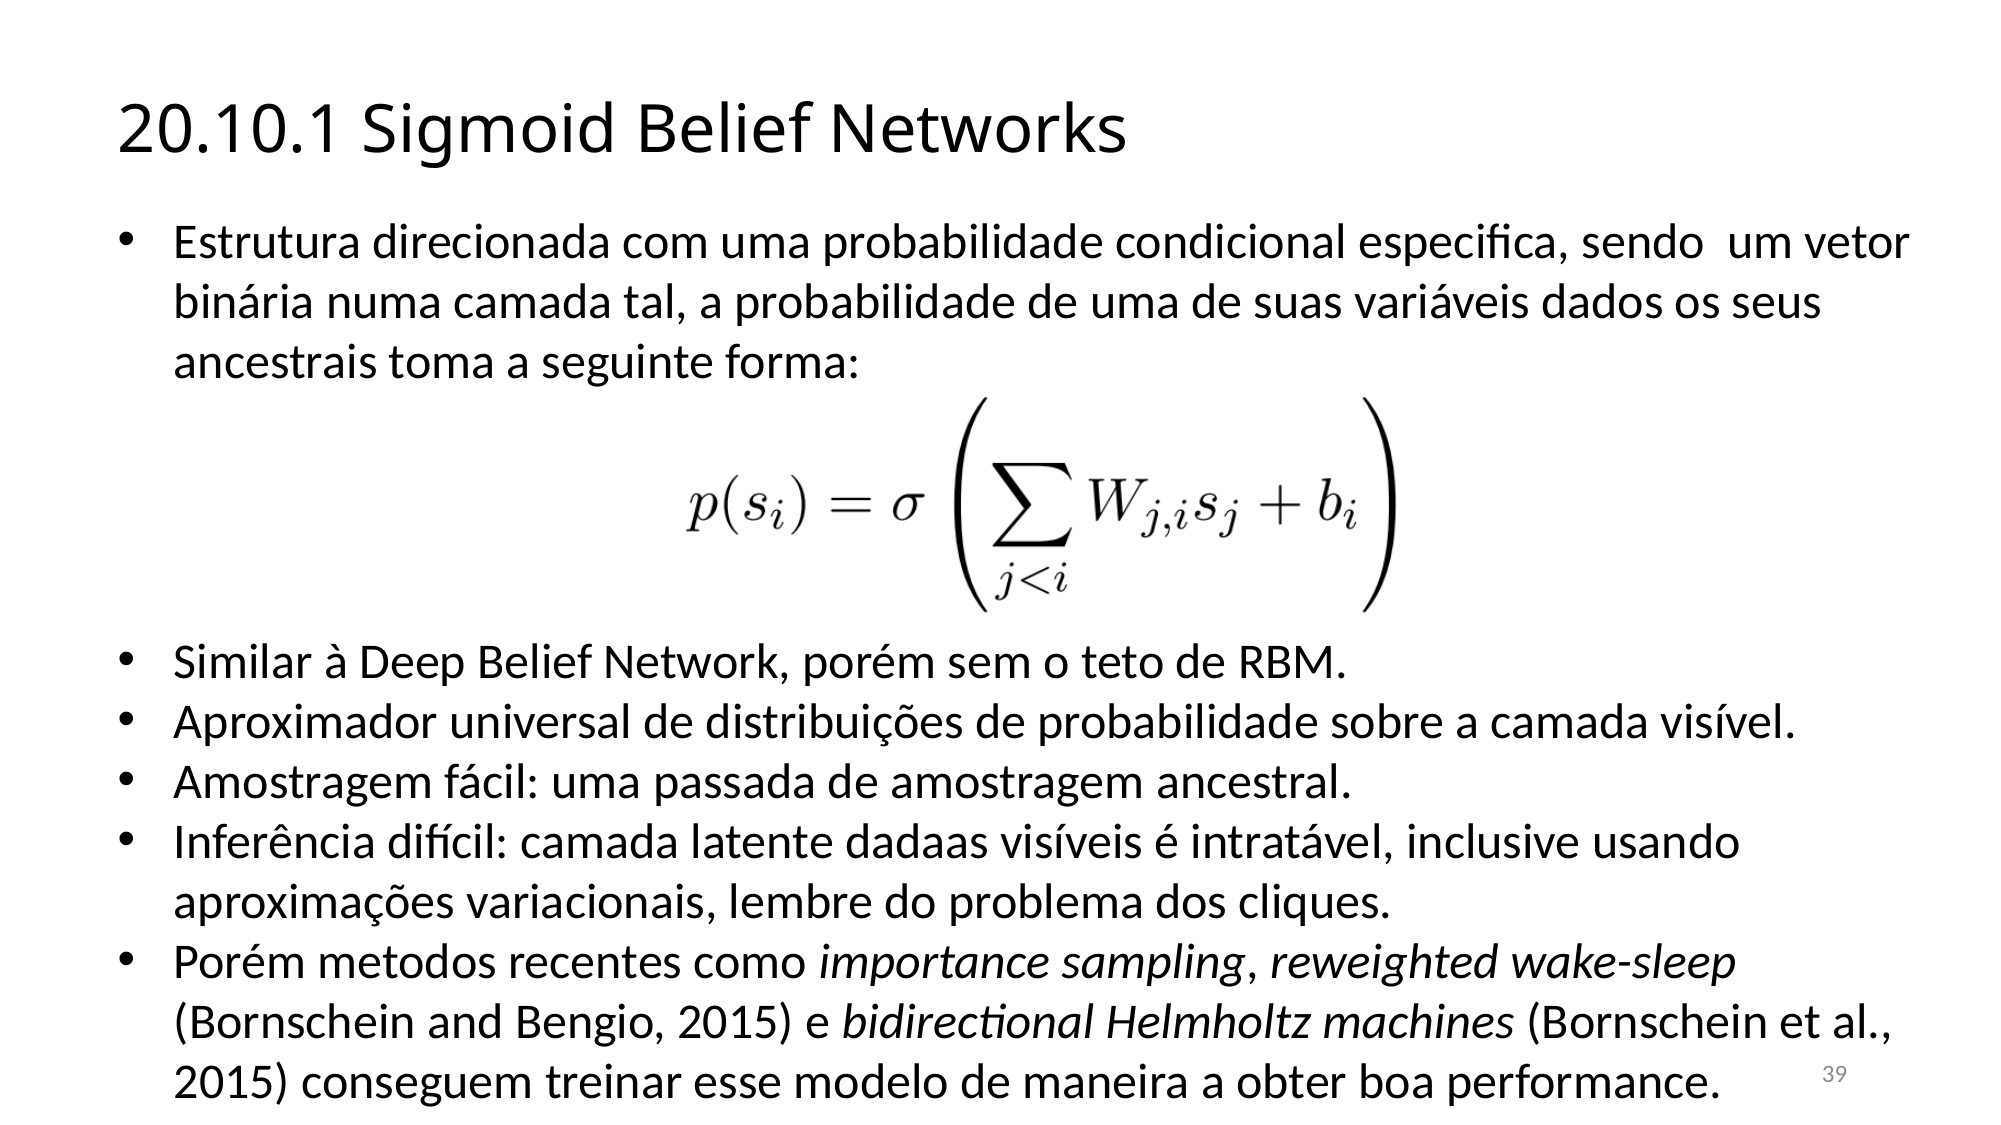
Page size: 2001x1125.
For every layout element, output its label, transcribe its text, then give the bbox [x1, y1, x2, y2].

picture [647, 388, 1413, 622]
title 20.10.1 Sigmoid Belief Networks [102, 22, 1898, 240]
slide_number 39 [1412, 1042, 1863, 1103]
